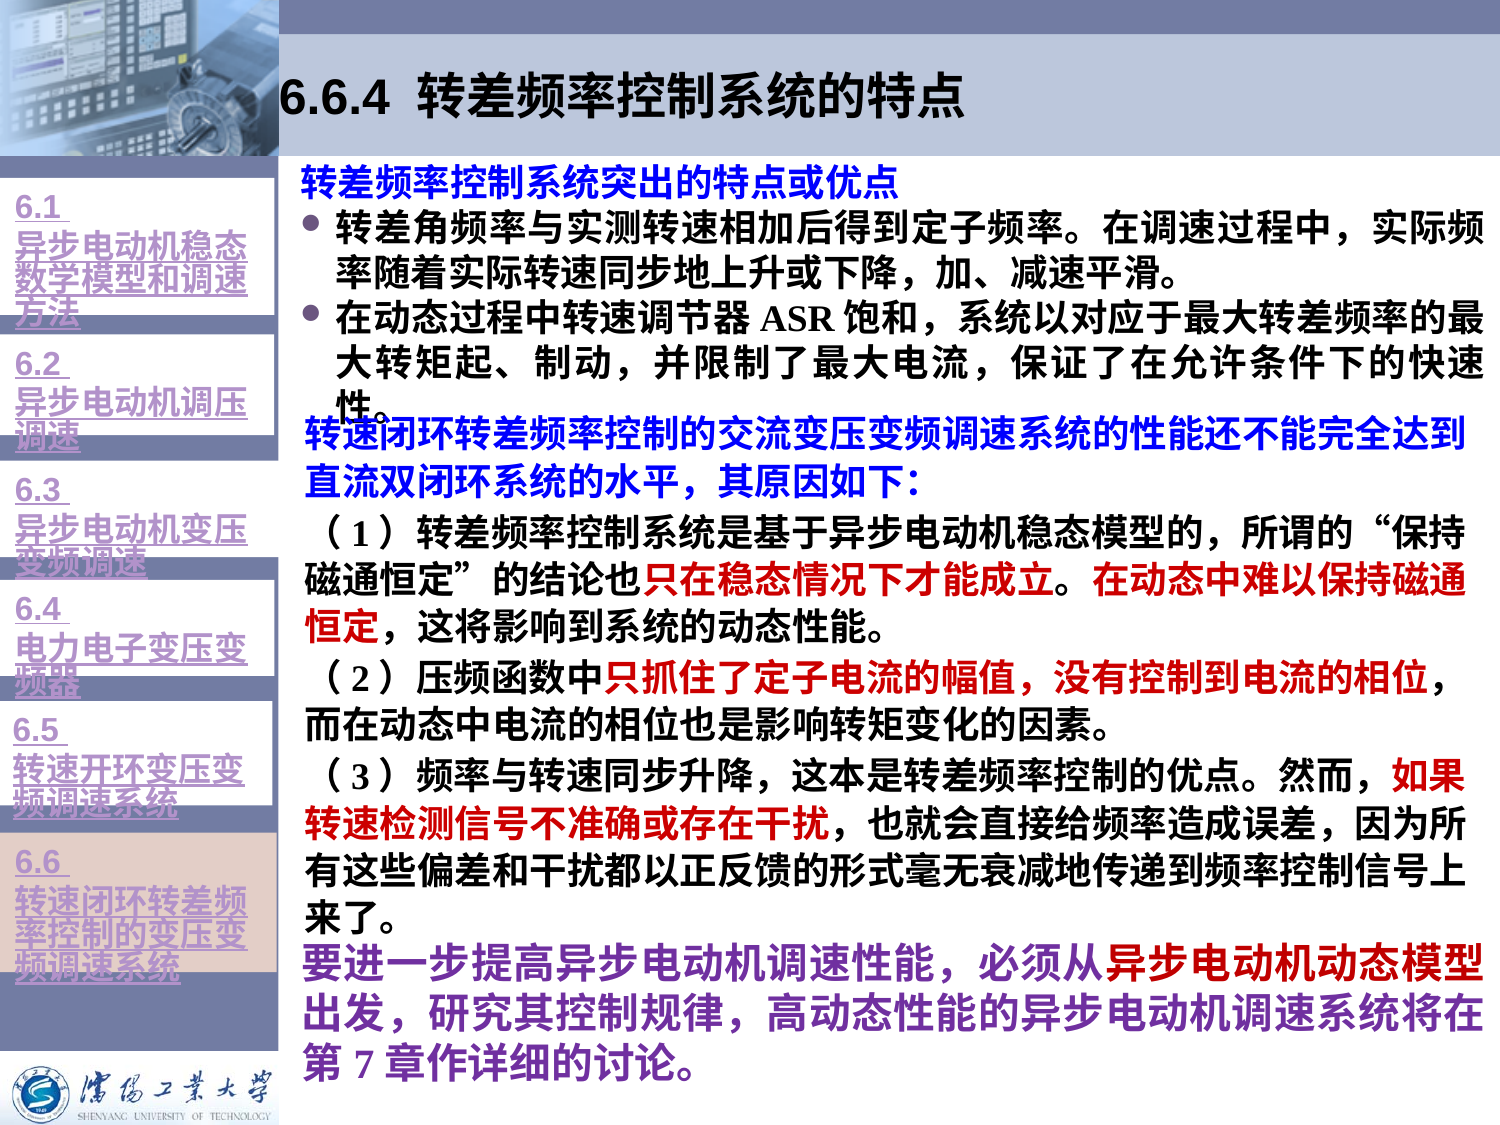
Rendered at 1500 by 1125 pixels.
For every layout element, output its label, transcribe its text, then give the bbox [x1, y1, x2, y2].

text_box 6.1 异步电动机稳态数学模型和调速方法 [0, 177, 275, 315]
text_box 转差频率控制系统突出的特点或优点 转差角频率与实测转速相加后得到定子频率。在调速过程中，实际频率随着实际转速同步地上升或下降，加、减速平滑。 在动态过程中转速调节器ASR饱和，系统以对应于最大转差频率的最大转矩起、制动，并限制了最大电流，保证了在允许条件下的快速性。 [285, 151, 1500, 437]
text_box 6.3 异步电动机变压变频调速 [0, 460, 279, 558]
text_box 转速闭环转差频率控制的交流变压变频调速系统的性能还不能完全达到直流双闭环系统的水平，其原因如下： （1）转差频率控制系统是基于异步电动机稳态模型的，所谓的“保持磁通恒定”的结论也只在稳态情况下才能成立。在动态中难以保持磁通恒定，这将影响到系统的动态性能。 （2）压频函数中只抓住了定子电流的幅值，没有控制到电流的相位，而在动态中电流的相位也是影响转矩变化的因素。 （3）频率与转速同步升降，这本是转差频率控制的优点。然而，如果转速检测信号不准确或存在干扰，也就会直接给频率造成误差，因为所有这些偏差和干扰都以正反馈的形式毫无衰减地传递到频率控制信号上来了。 [289, 400, 1500, 929]
text_box 要进一步提高异步电动机调速性能，必须从异步电动机动态模型出发，研究其控制规律，高动态性能的异步电动机调速系统将在第7章作详细的讨论。 [286, 929, 1500, 1095]
picture [0, 1051, 279, 1125]
text_box 6.4 电力电子变压变频器 [0, 579, 275, 676]
text_box 6.2 异步电动机调压调速 [0, 334, 275, 436]
text_box 6.5 转速开环变压变频调速系统 [0, 701, 273, 806]
title 6.6.4 转差频率控制系统的特点 [278, 35, 1098, 161]
text_box 6.6 转速闭环转差频率控制的变压变频调速系统 [0, 832, 277, 973]
picture [0, 0, 279, 156]
